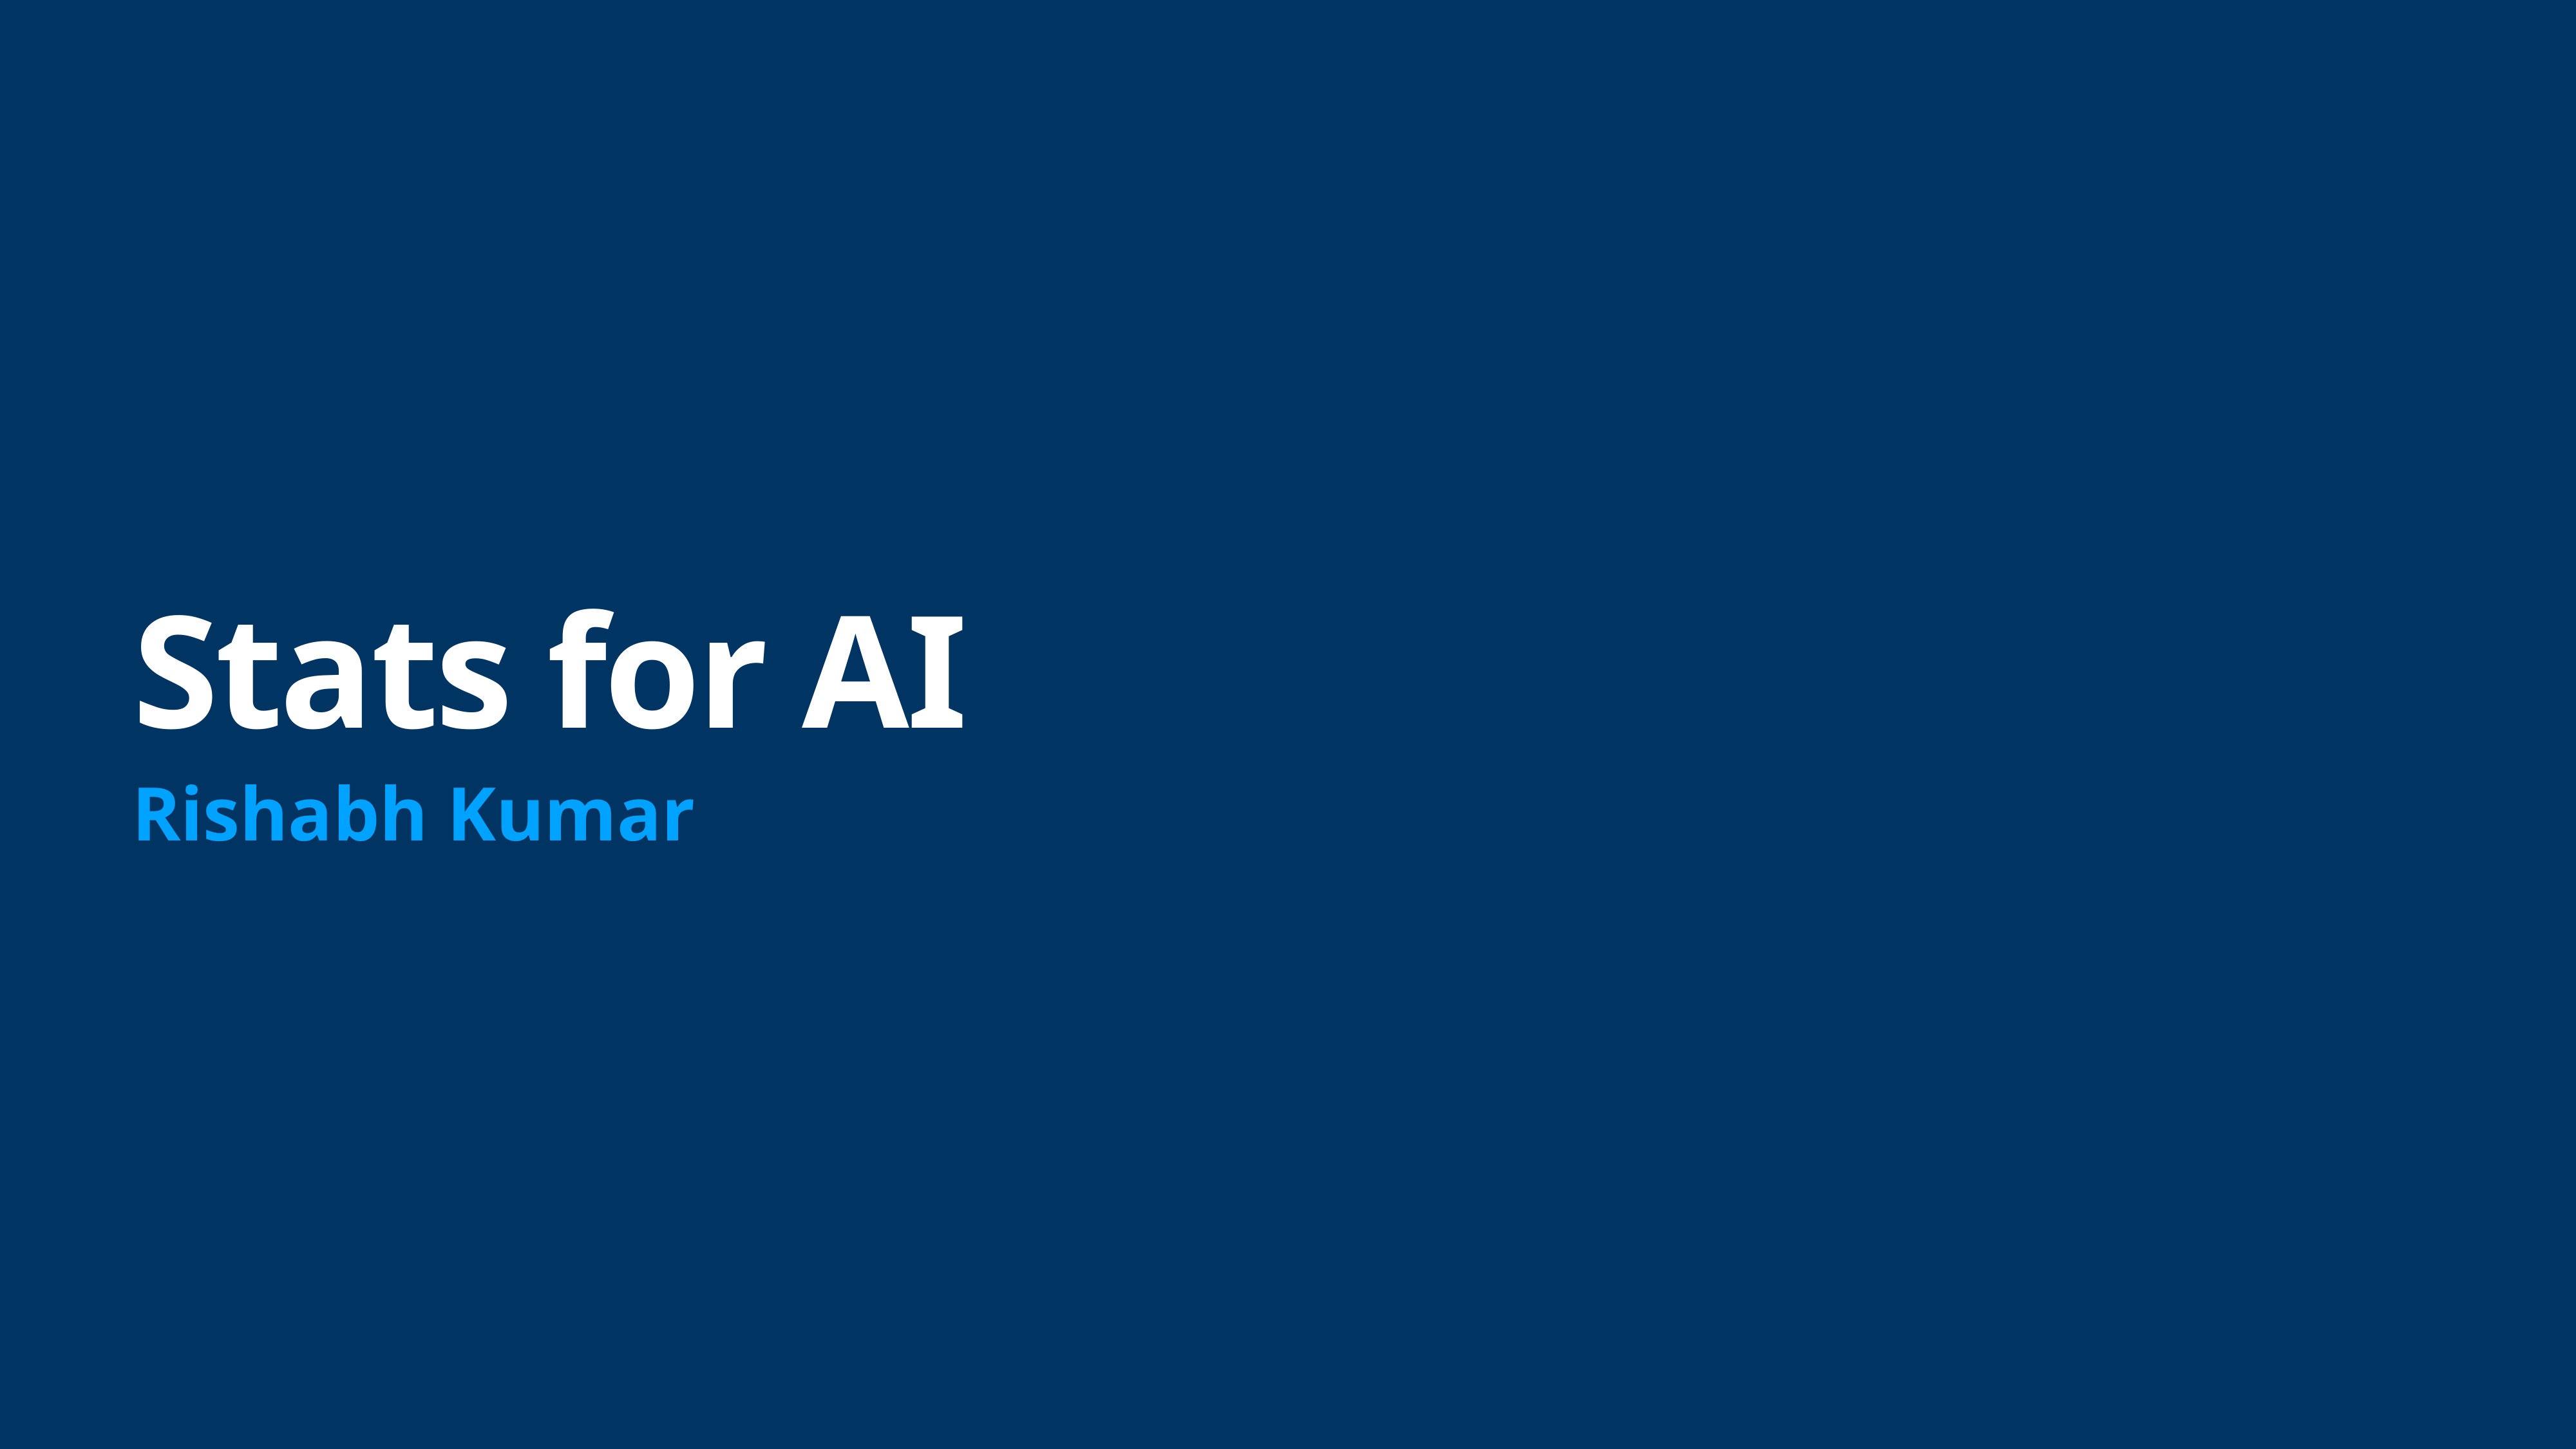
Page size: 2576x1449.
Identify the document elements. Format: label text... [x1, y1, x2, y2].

title Stats for AI [127, 271, 2449, 764]
subtitle Rishabh Kumar [126, 761, 2448, 963]
